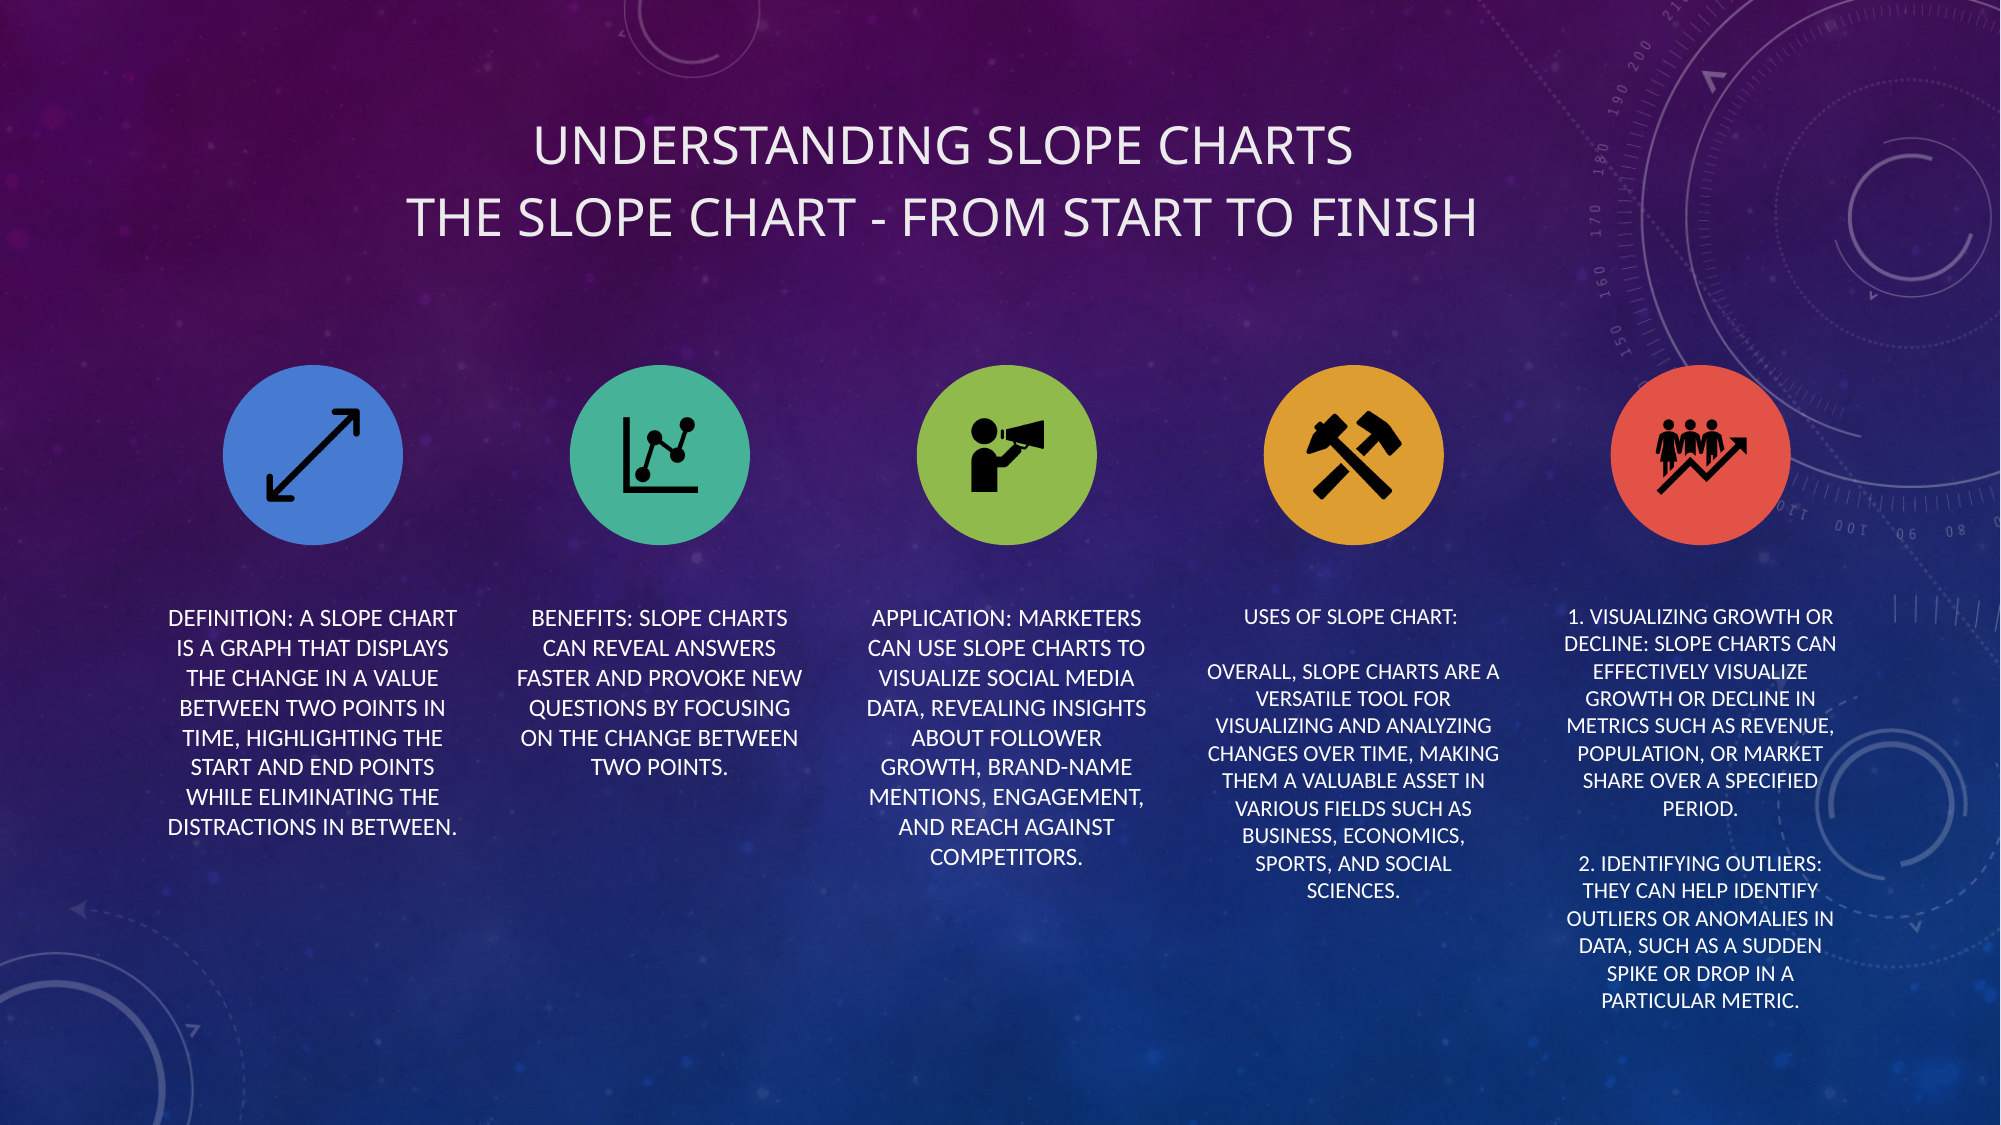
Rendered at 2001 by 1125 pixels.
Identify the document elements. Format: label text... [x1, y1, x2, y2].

title Understanding Slope Charts The Slope Chart - From Start to Finish [112, 99, 1775, 336]
picture [0, 0, 2001, 1125]
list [105, 336, 1908, 1051]
